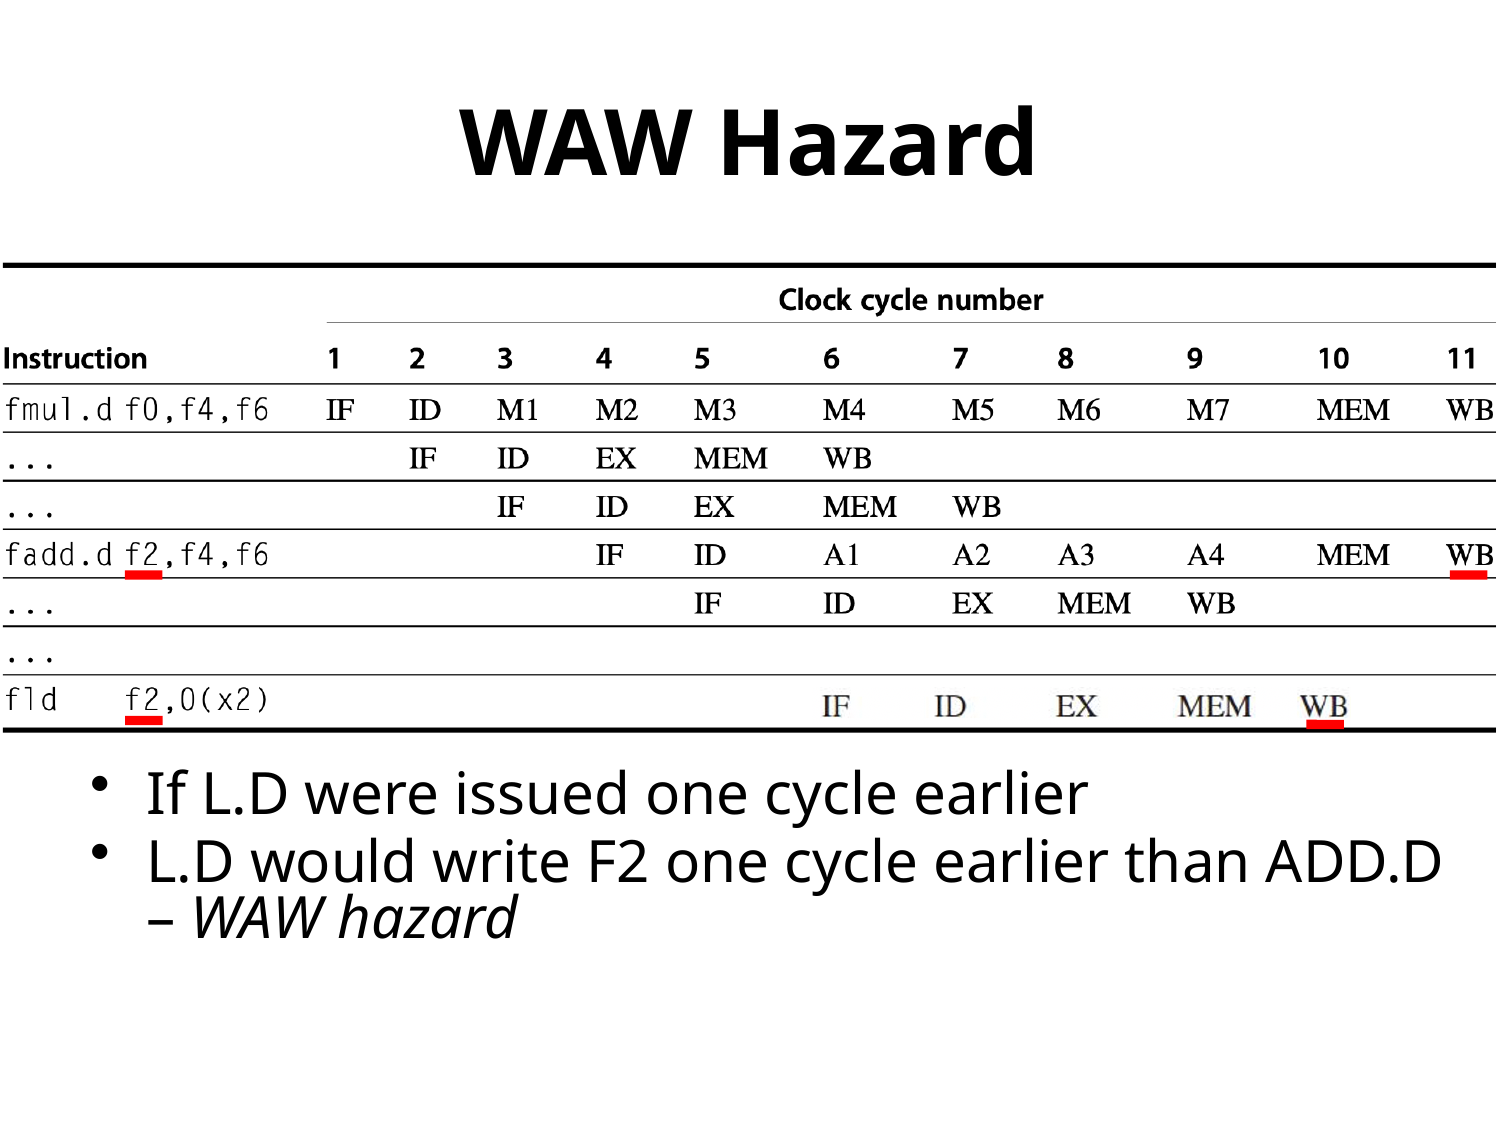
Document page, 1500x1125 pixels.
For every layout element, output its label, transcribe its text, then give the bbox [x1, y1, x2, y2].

picture [0, 259, 1500, 738]
title WAW Hazard [0, 45, 1500, 233]
list If L.D were issued one cycle earlier L.D would write F2 one cycle earlier than ADD.D – WAW hazard [75, 762, 1500, 1100]
